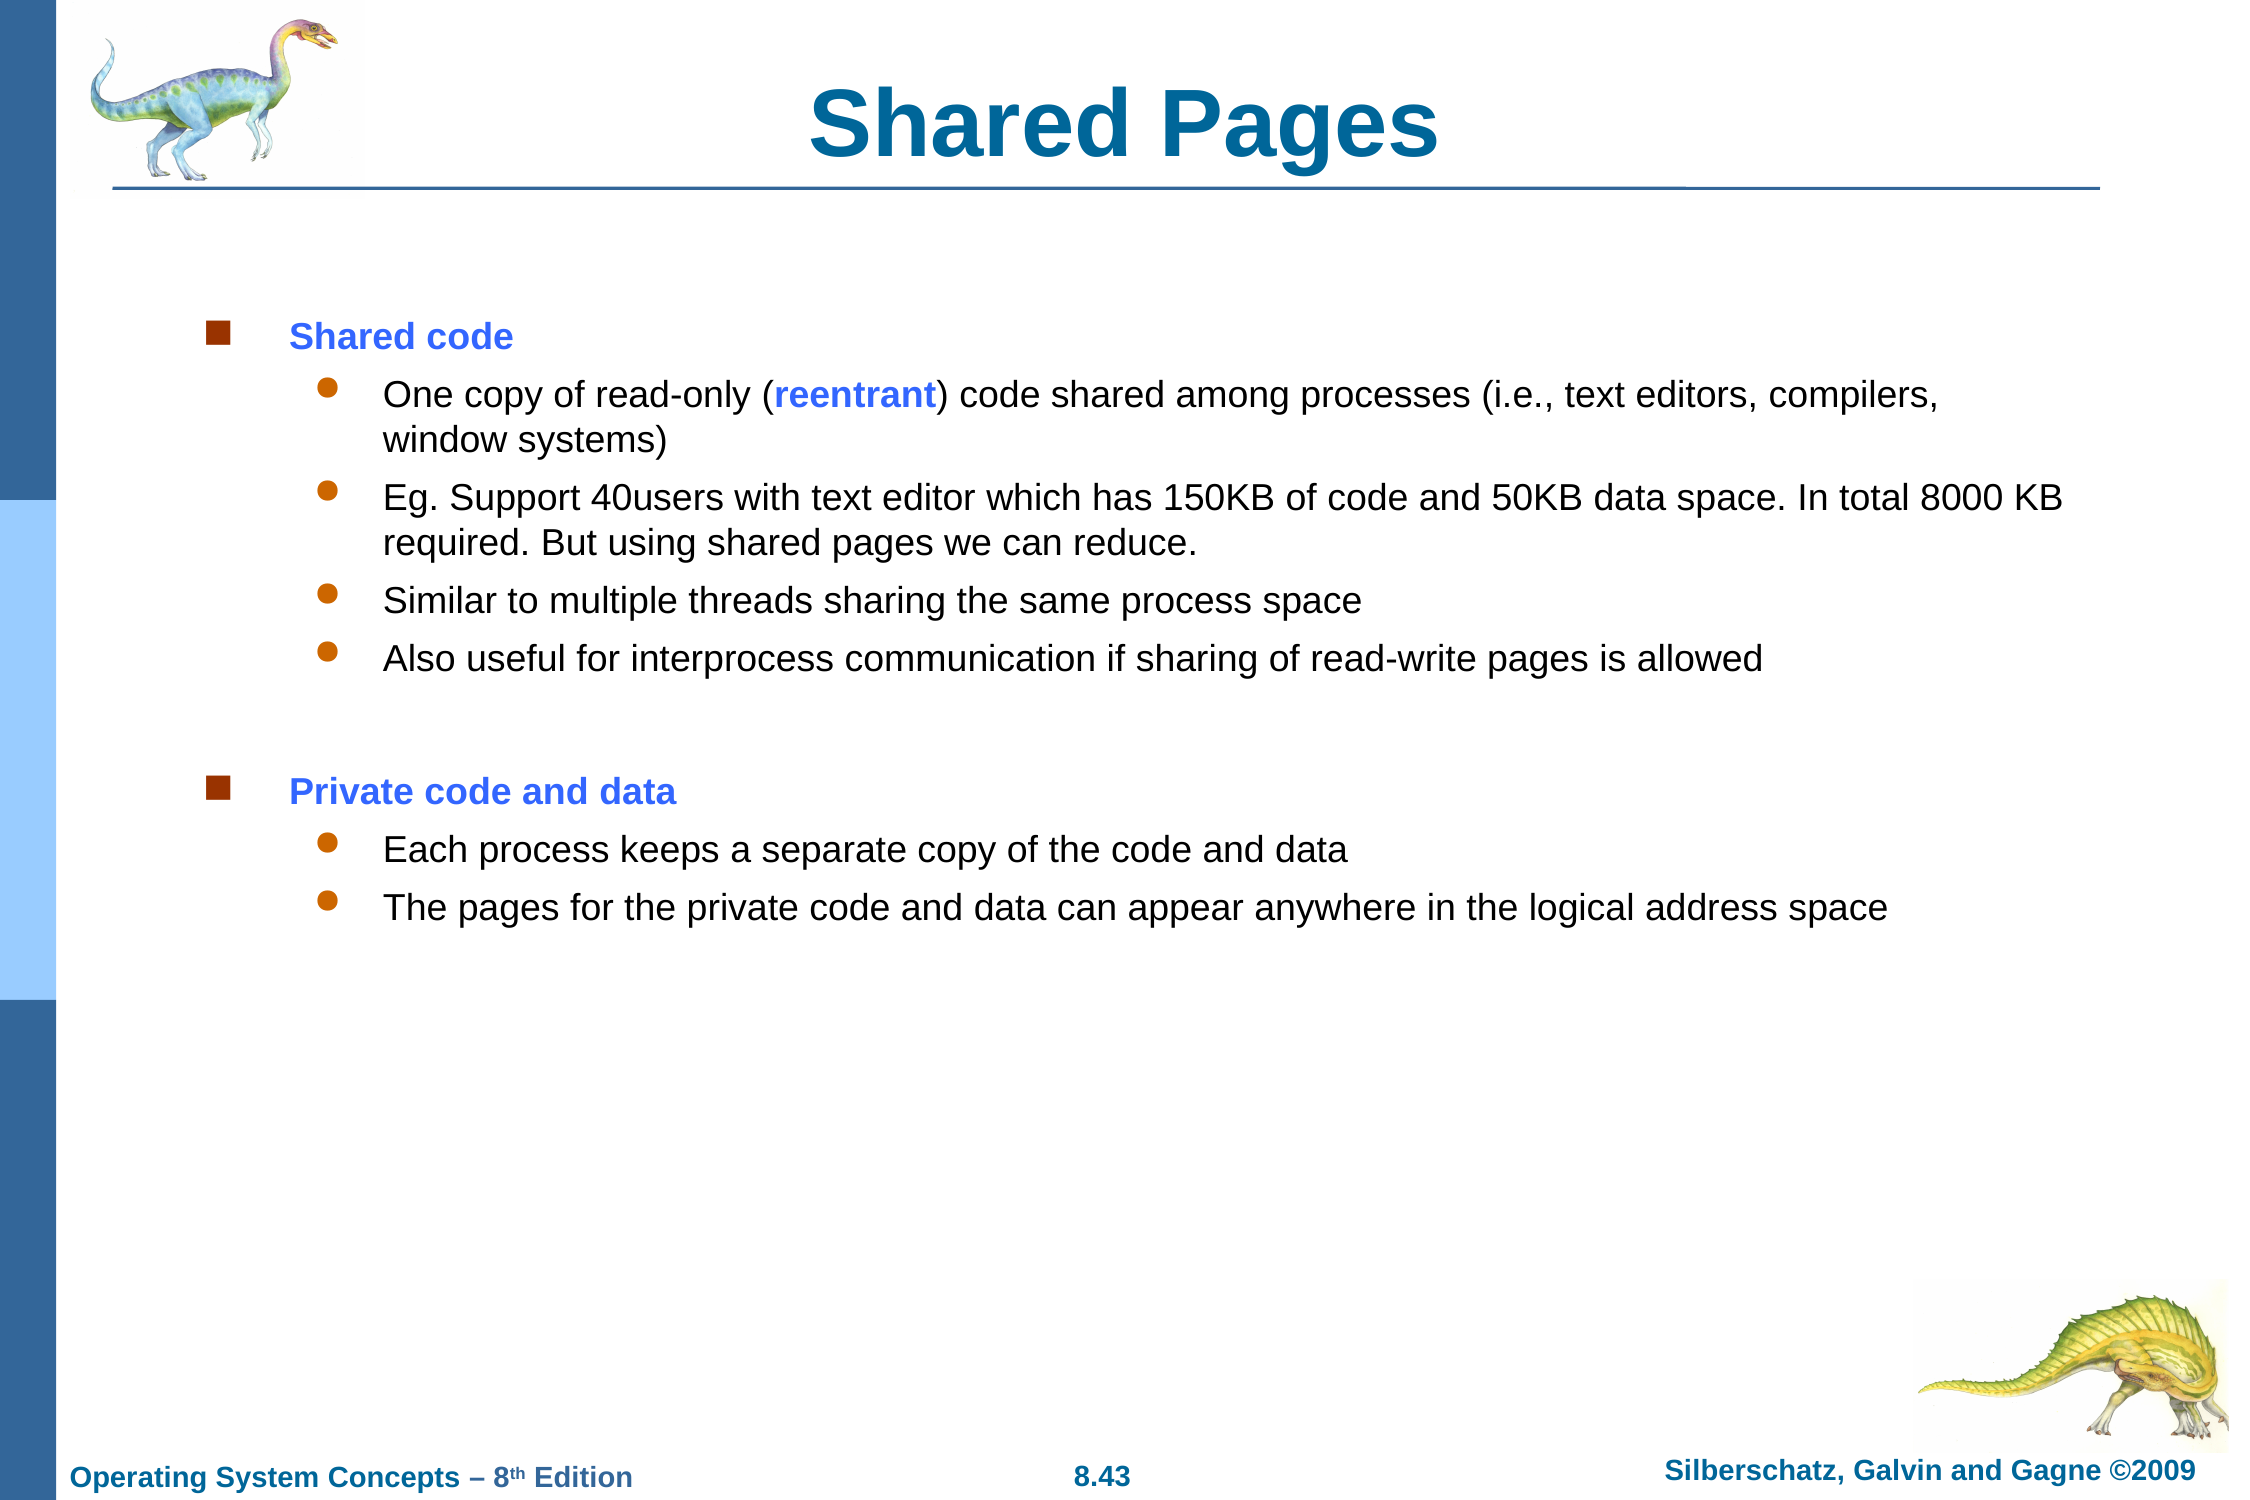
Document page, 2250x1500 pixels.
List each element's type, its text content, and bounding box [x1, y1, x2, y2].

title Shared Pages [112, 60, 2138, 187]
picture [70, 0, 365, 199]
list Shared code One copy of read-only (reentrant) code shared among processes (i.e., text editors, compilers, window systems) Eg. Support 40users with text editor which has 150KB of code and 50KB data space. In total 8000 KB required. But using shared pages we can reduce. Similar to multiple threads sharing the same process space Also useful for interprocess communication if sharing of read-write pages is allowed Private code and data Each process keeps a separate copy of the code and data The pages for the private code and data can appear anywhere in the logical address space [187, 301, 2097, 1283]
picture [1913, 1279, 2229, 1453]
